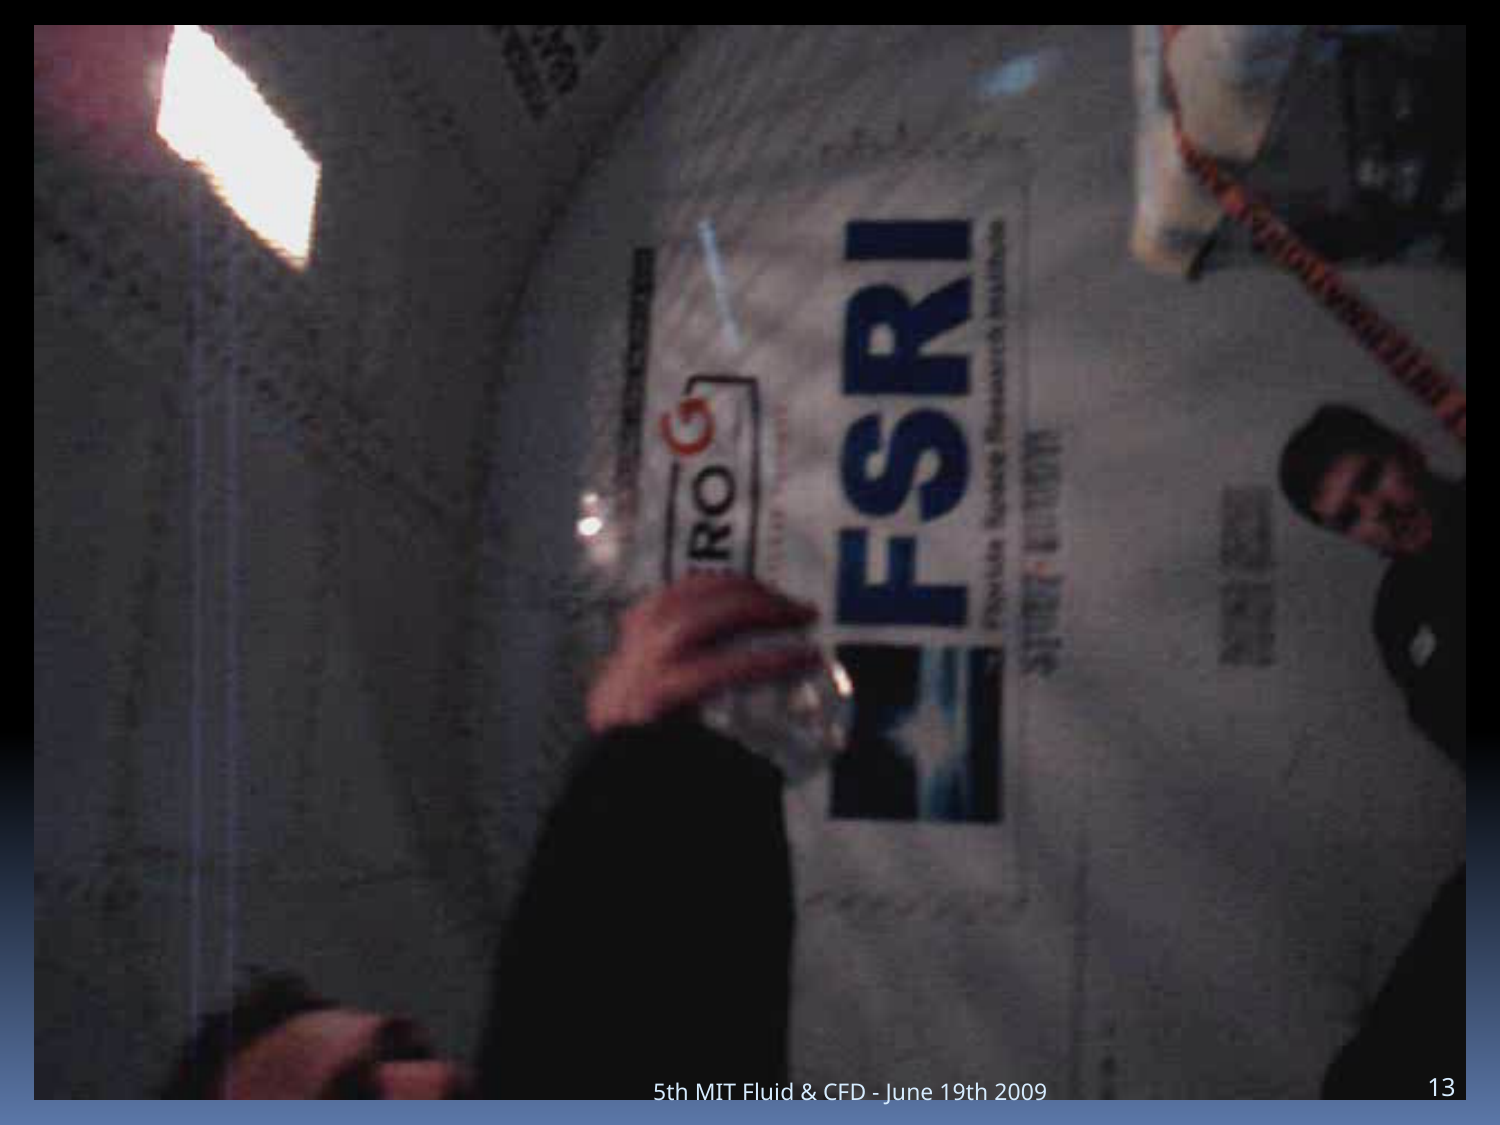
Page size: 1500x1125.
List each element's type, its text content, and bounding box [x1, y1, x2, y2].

slide_number 13 [1412, 1052, 1488, 1113]
footer 5th MIT Fluid & CFD - June 19th 2009 [150, 1108, 1063, 1113]
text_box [32, 24, 1468, 1101]
